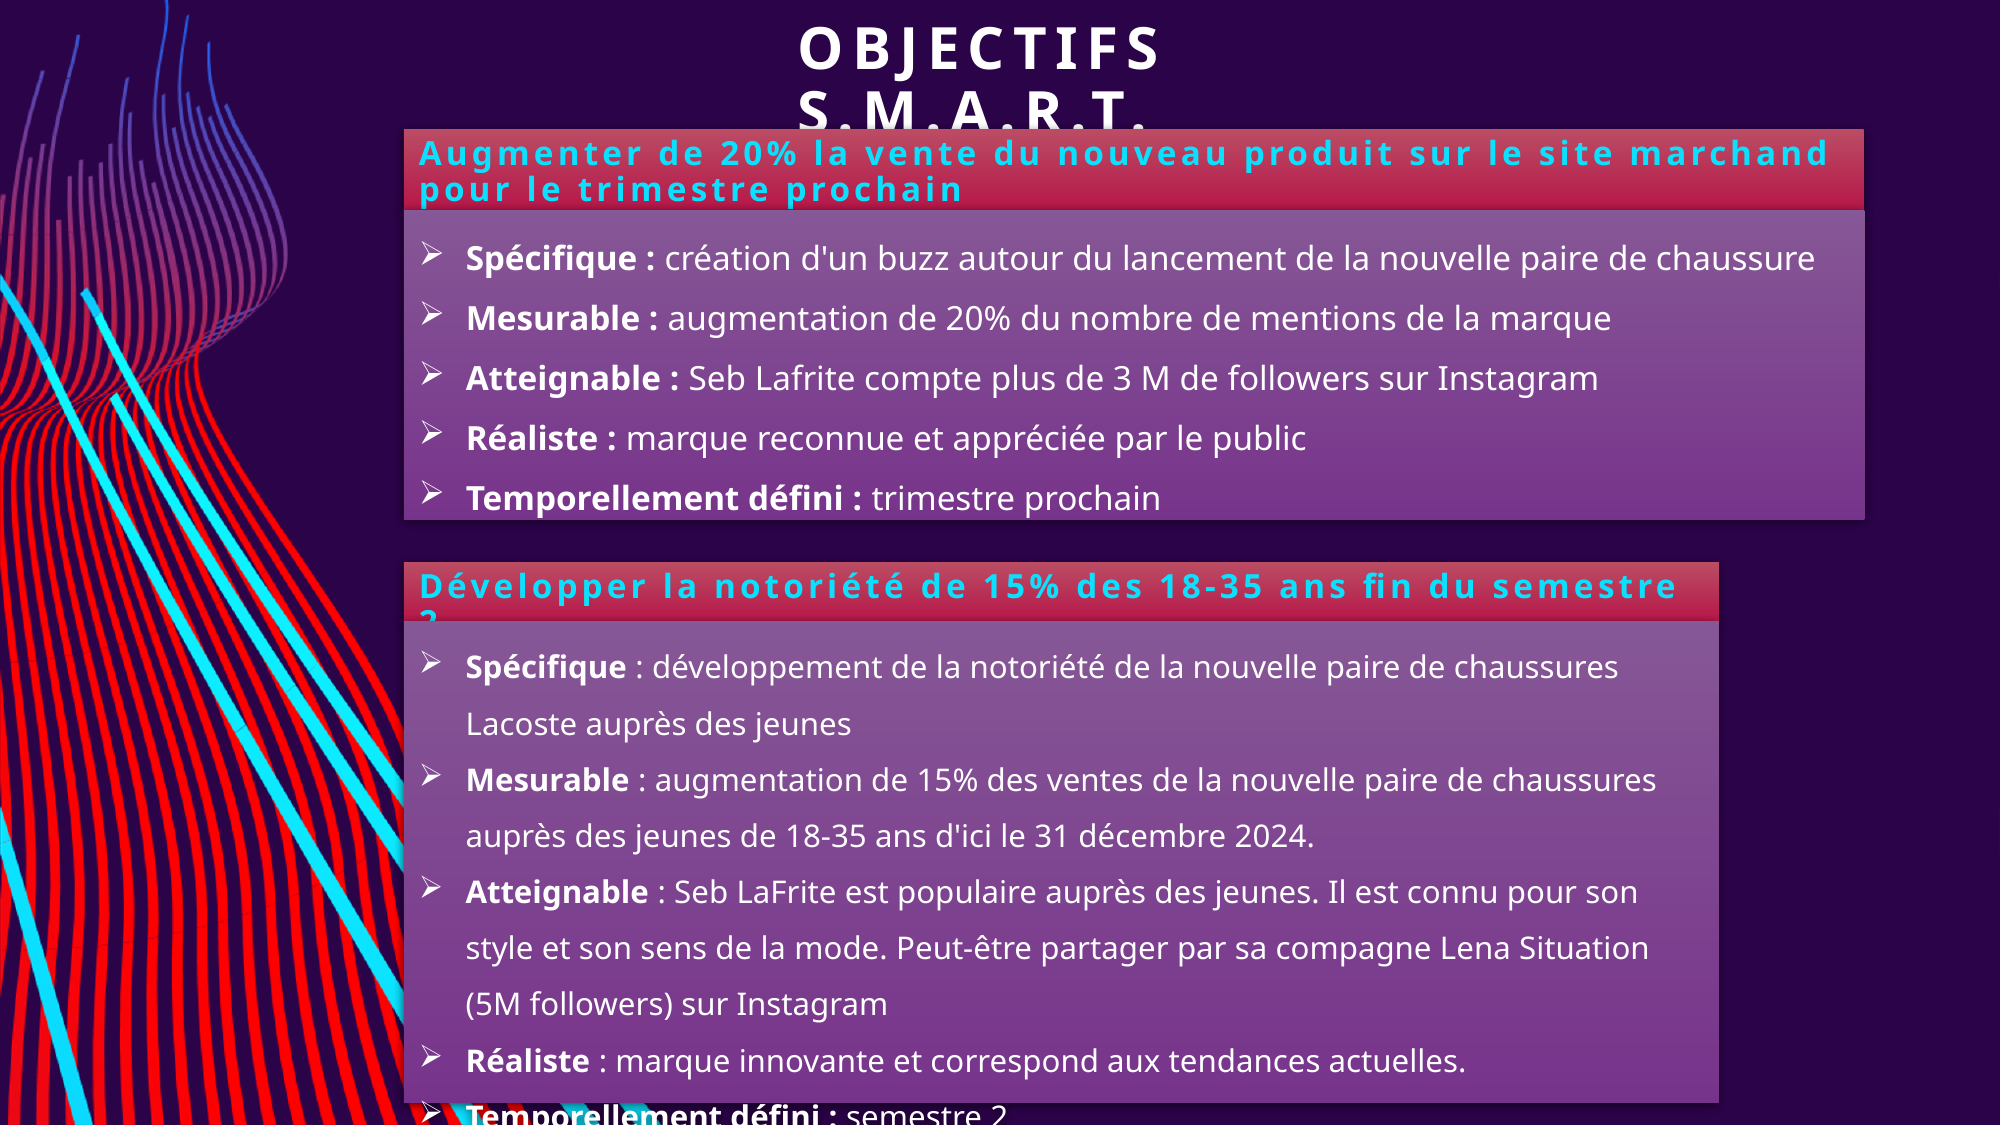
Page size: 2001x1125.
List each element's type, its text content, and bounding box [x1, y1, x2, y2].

picture [0, 0, 2000, 1125]
title OBJECTIFS S.M.A.R.T. [782, 12, 1552, 86]
list Augmenter de 20% la vente du nouveau produit sur le site marchand pour le trimestre prochain [403, 129, 1864, 206]
list Développer la notoriété de 15% des 18-35 ans fin du semestre 2 [403, 562, 1719, 618]
list Spécifique : création d'un buzz autour du lancement de la nouvelle paire de chaussure Mesurable : augmentation de 20% du nombre de mentions de la marque Atteignable : Seb Lafrite compte plus de 3 M de followers sur Instagram Réaliste : marque reconnue et appréciée par le public Temporellement défini : trimestre prochain [403, 210, 1865, 520]
list Spécifique : développement de la notoriété de la nouvelle paire de chaussures Lacoste auprès des jeunes Mesurable : augmentation de 15% des ventes de la nouvelle paire de chaussures auprès des jeunes de 18-35 ans d'ici le 31 décembre 2024. Atteignable : Seb LaFrite est populaire auprès des jeunes. Il est connu pour son style et son sens de la mode. Peut-être partager par sa compagne Lena Situation (5M followers) sur Instagram Réaliste : marque innovante et correspond aux tendances actuelles. Temporellement défini : semestre 2 [403, 621, 1719, 1103]
